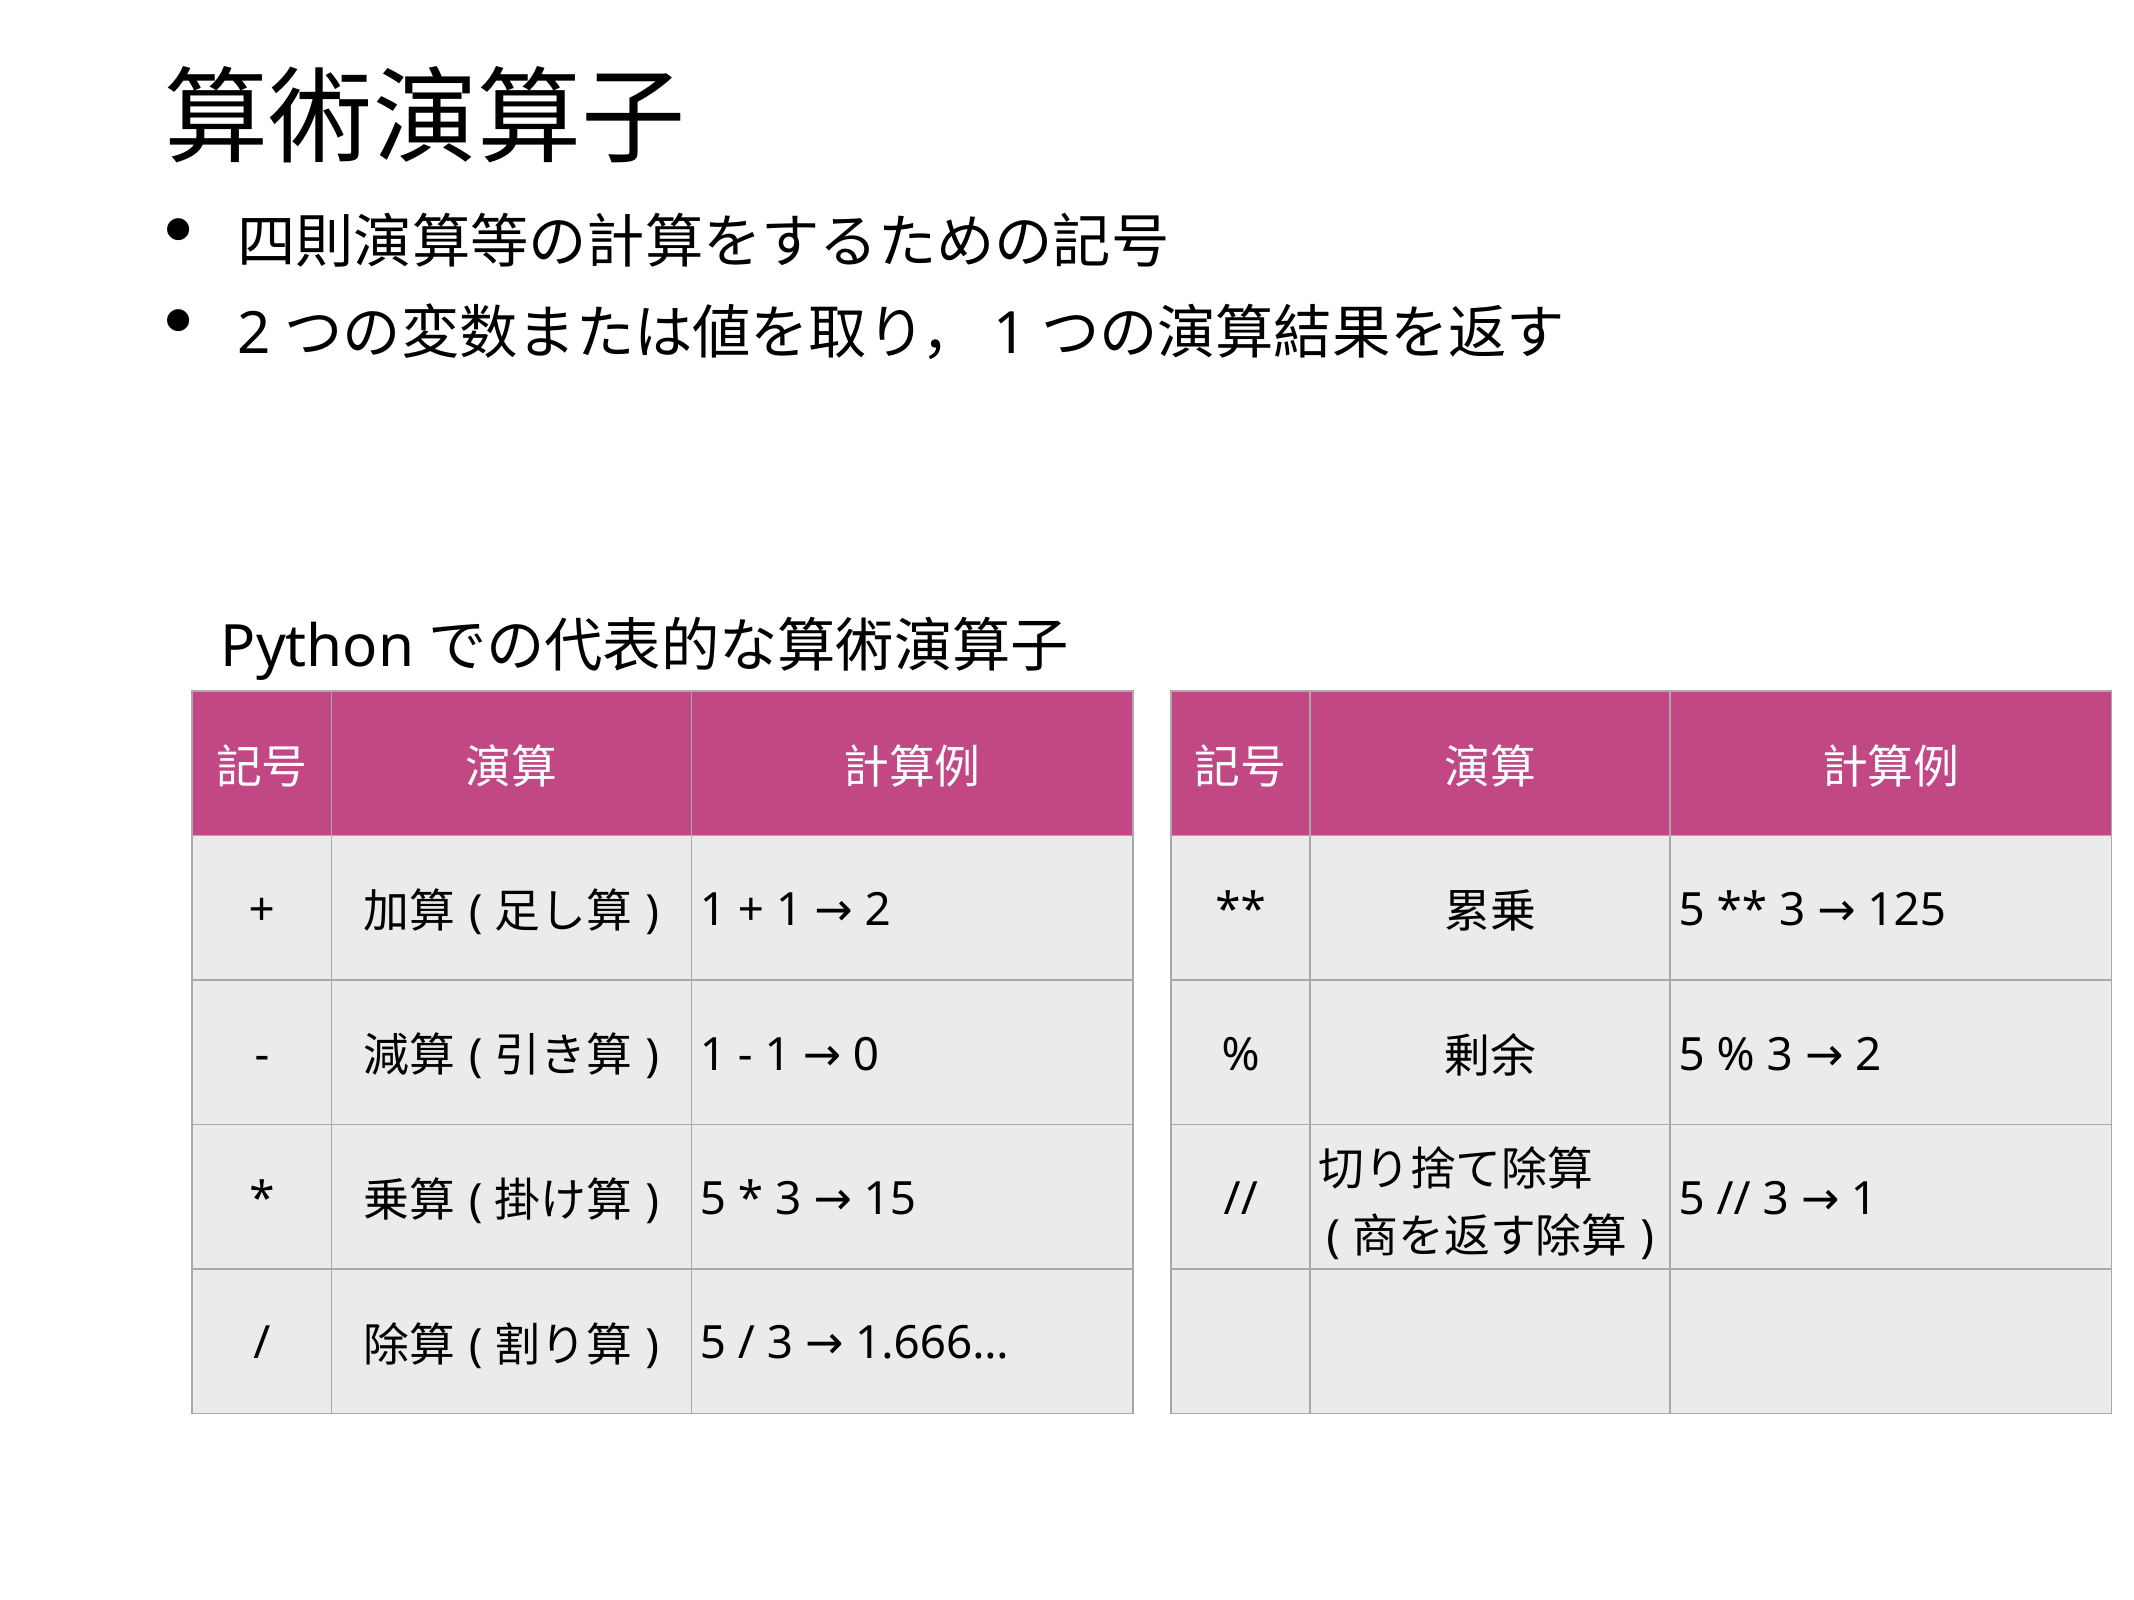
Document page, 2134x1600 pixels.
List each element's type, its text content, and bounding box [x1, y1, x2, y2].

table_cell [1311, 1270, 1669, 1413]
table_cell 剰余 [1311, 981, 1669, 1124]
table_cell 5 / 3 → 1.666… [692, 1270, 1132, 1413]
table_cell - [193, 981, 331, 1124]
list 四則演算等の計算をするための記号 2つの変数または値を取り，1つの演算結果を返す [155, 195, 1978, 549]
table_cell 切り捨て除算 (商を返す除算) [1311, 1125, 1669, 1268]
table_header 計算例 [1671, 692, 2111, 835]
table_cell // [1172, 1125, 1309, 1268]
table_header 記号 [193, 692, 331, 835]
table_cell 除算(割り算) [332, 1270, 691, 1413]
text_box Pythonでの代表的な算術演算子 [212, 599, 1078, 687]
table_cell 5 ** 3 → 125 [1671, 836, 2111, 979]
table_cell 1 + 1 → 2 [692, 836, 1132, 979]
table_cell / [193, 1270, 331, 1413]
table_cell + [193, 836, 331, 979]
title 算術演算子 [155, 41, 1978, 193]
table_cell 5 // 3 → 1 [1671, 1125, 2111, 1268]
table_header 演算 [1311, 692, 1669, 835]
table_cell * [193, 1125, 331, 1268]
table_cell 5 * 3 → 15 [692, 1125, 1132, 1268]
table_cell 乗算(掛け算) [332, 1125, 691, 1268]
table_cell 減算(引き算) [332, 981, 691, 1124]
table_cell [1172, 1270, 1309, 1413]
table_cell % [1172, 981, 1309, 1124]
table_cell ** [1172, 836, 1309, 979]
table_header 演算 [332, 692, 691, 835]
table_cell [1671, 1270, 2111, 1413]
table_cell 加算(足し算) [332, 836, 691, 979]
table_cell 累乗 [1311, 836, 1669, 979]
table_header 計算例 [692, 692, 1132, 835]
table_cell 5 % 3 → 2 [1671, 981, 2111, 1124]
table_header 記号 [1172, 692, 1309, 835]
table_cell 1 - 1 → 0 [692, 981, 1132, 1124]
